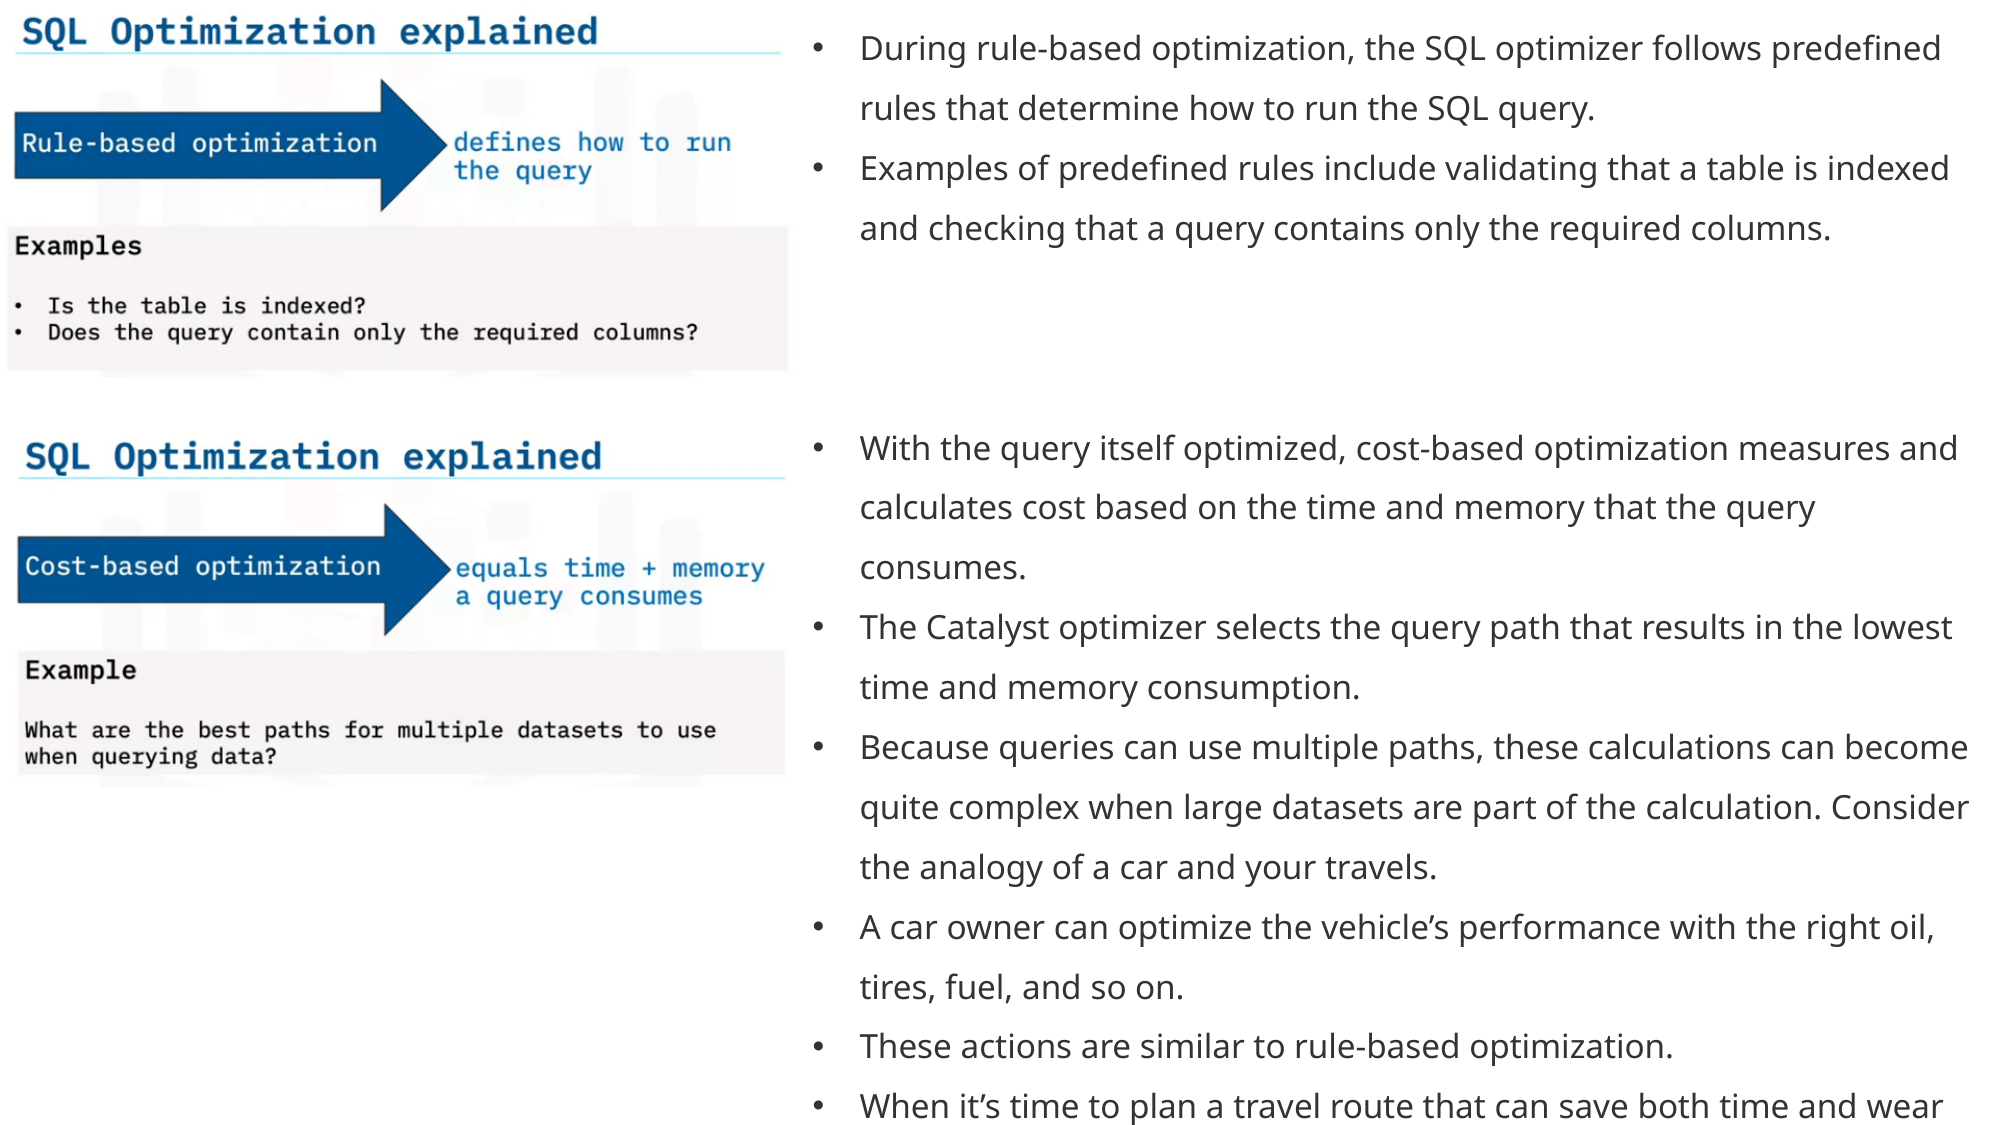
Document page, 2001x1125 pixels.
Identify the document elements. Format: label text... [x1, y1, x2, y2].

picture [0, 0, 798, 378]
text_box During rule-based optimization, the SQL optimizer follows predefined rules that determine how to run the SQL query. Examples of predefined rules include validating that a table is indexed and checking that a query contains only the required columns. [798, 0, 1973, 255]
picture [1, 424, 798, 787]
text_box With the query itself optimized, cost-based optimization measures and calculates cost based on the time and memory that the query consumes. The Catalyst optimizer selects the query path that results in the lowest time and memory consumption. Because queries can use multiple paths, these calculations can become quite complex when large datasets are part of the calculation. Consider the analogy of a car and your travels. A car owner can optimize the vehicle’s performance with the right oil, tires, fuel, and so on. These actions are similar to rule-based optimization. When it’s time to plan a travel route that can save both time and wear and tear on your car, those actions are a form of cost-based optimization. [797, 399, 2000, 1125]
